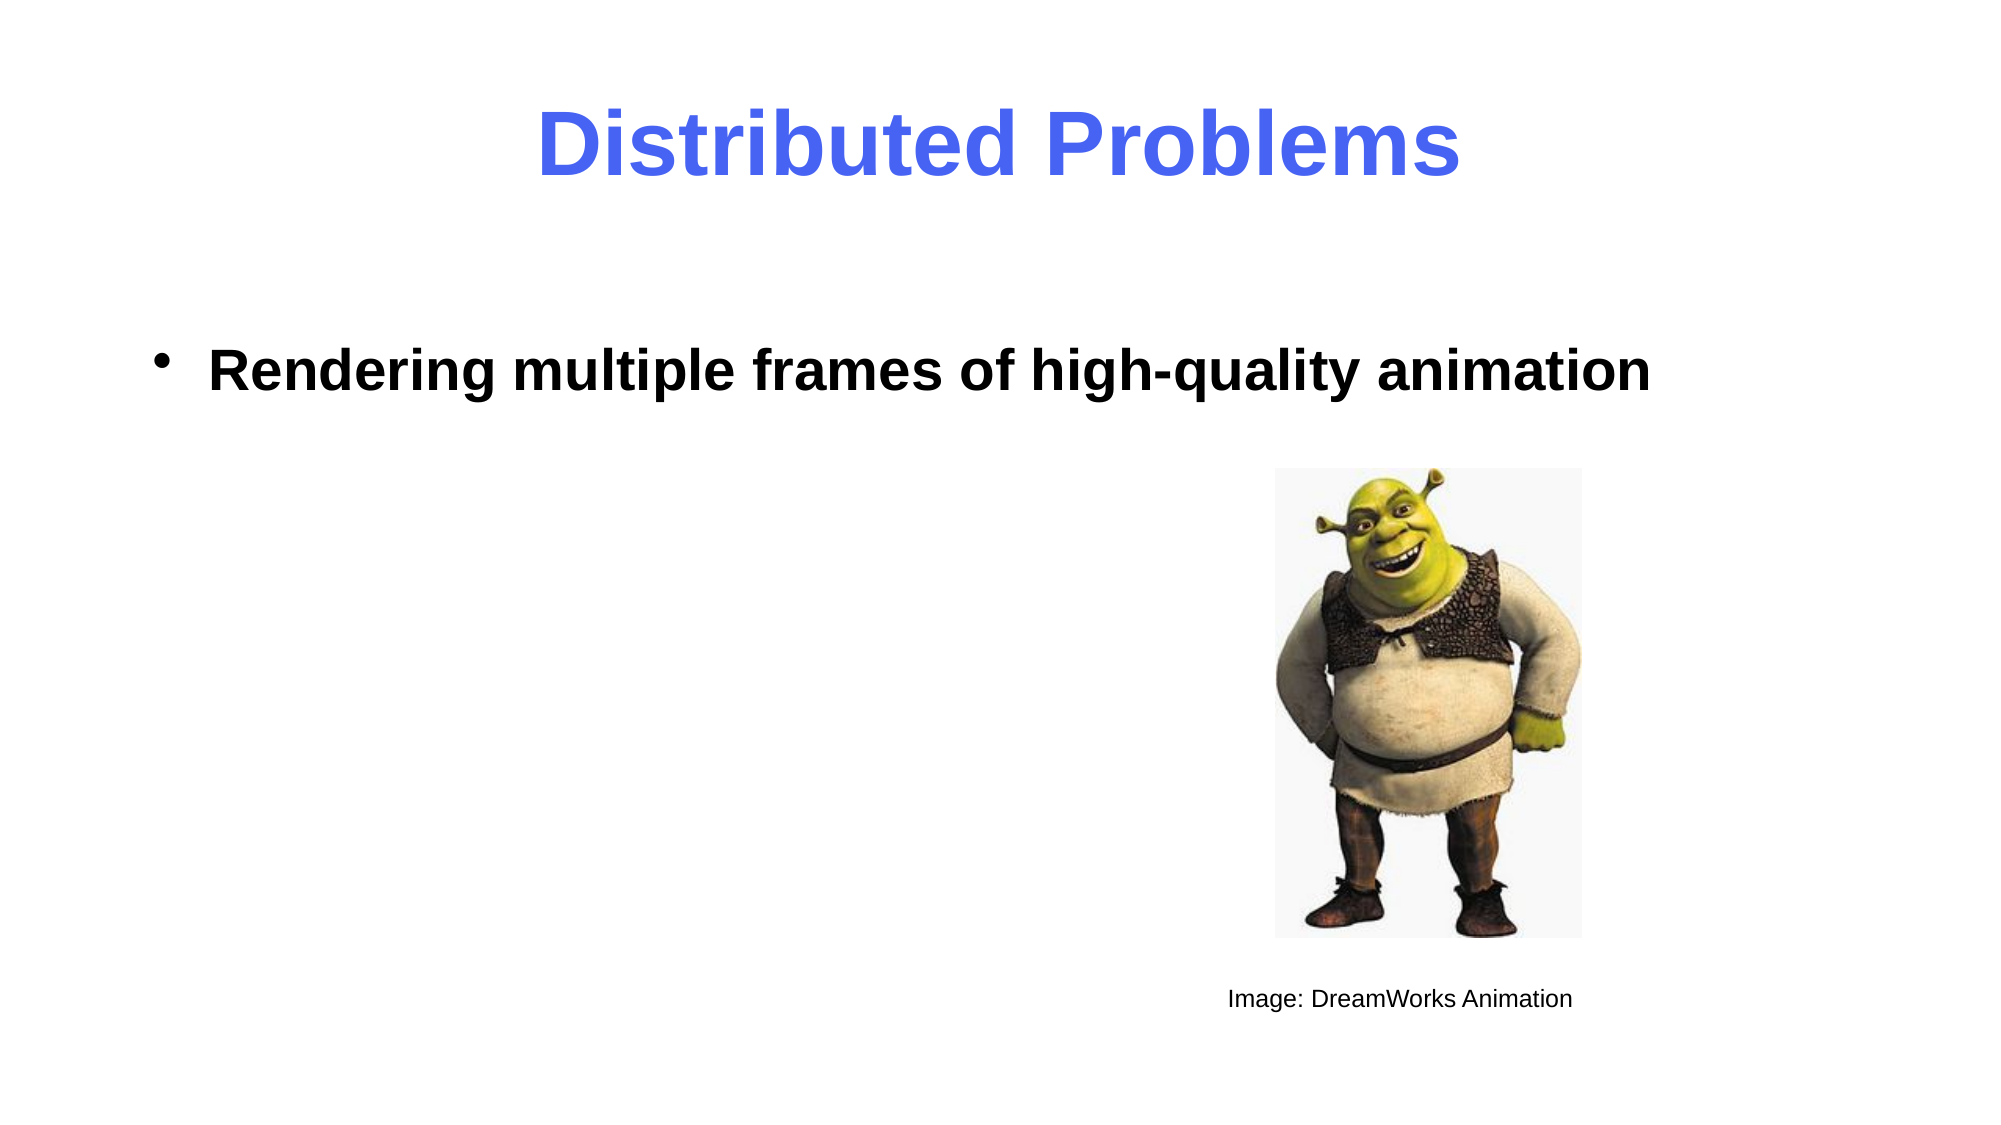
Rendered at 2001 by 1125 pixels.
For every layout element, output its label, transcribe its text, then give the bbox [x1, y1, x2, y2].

list Rendering multiple frames of high-quality animation [137, 324, 1725, 963]
title Distributed Problems [99, 45, 1900, 233]
text_box Image: DreamWorks Animation [1212, 975, 1589, 1020]
picture [1274, 468, 1582, 938]
